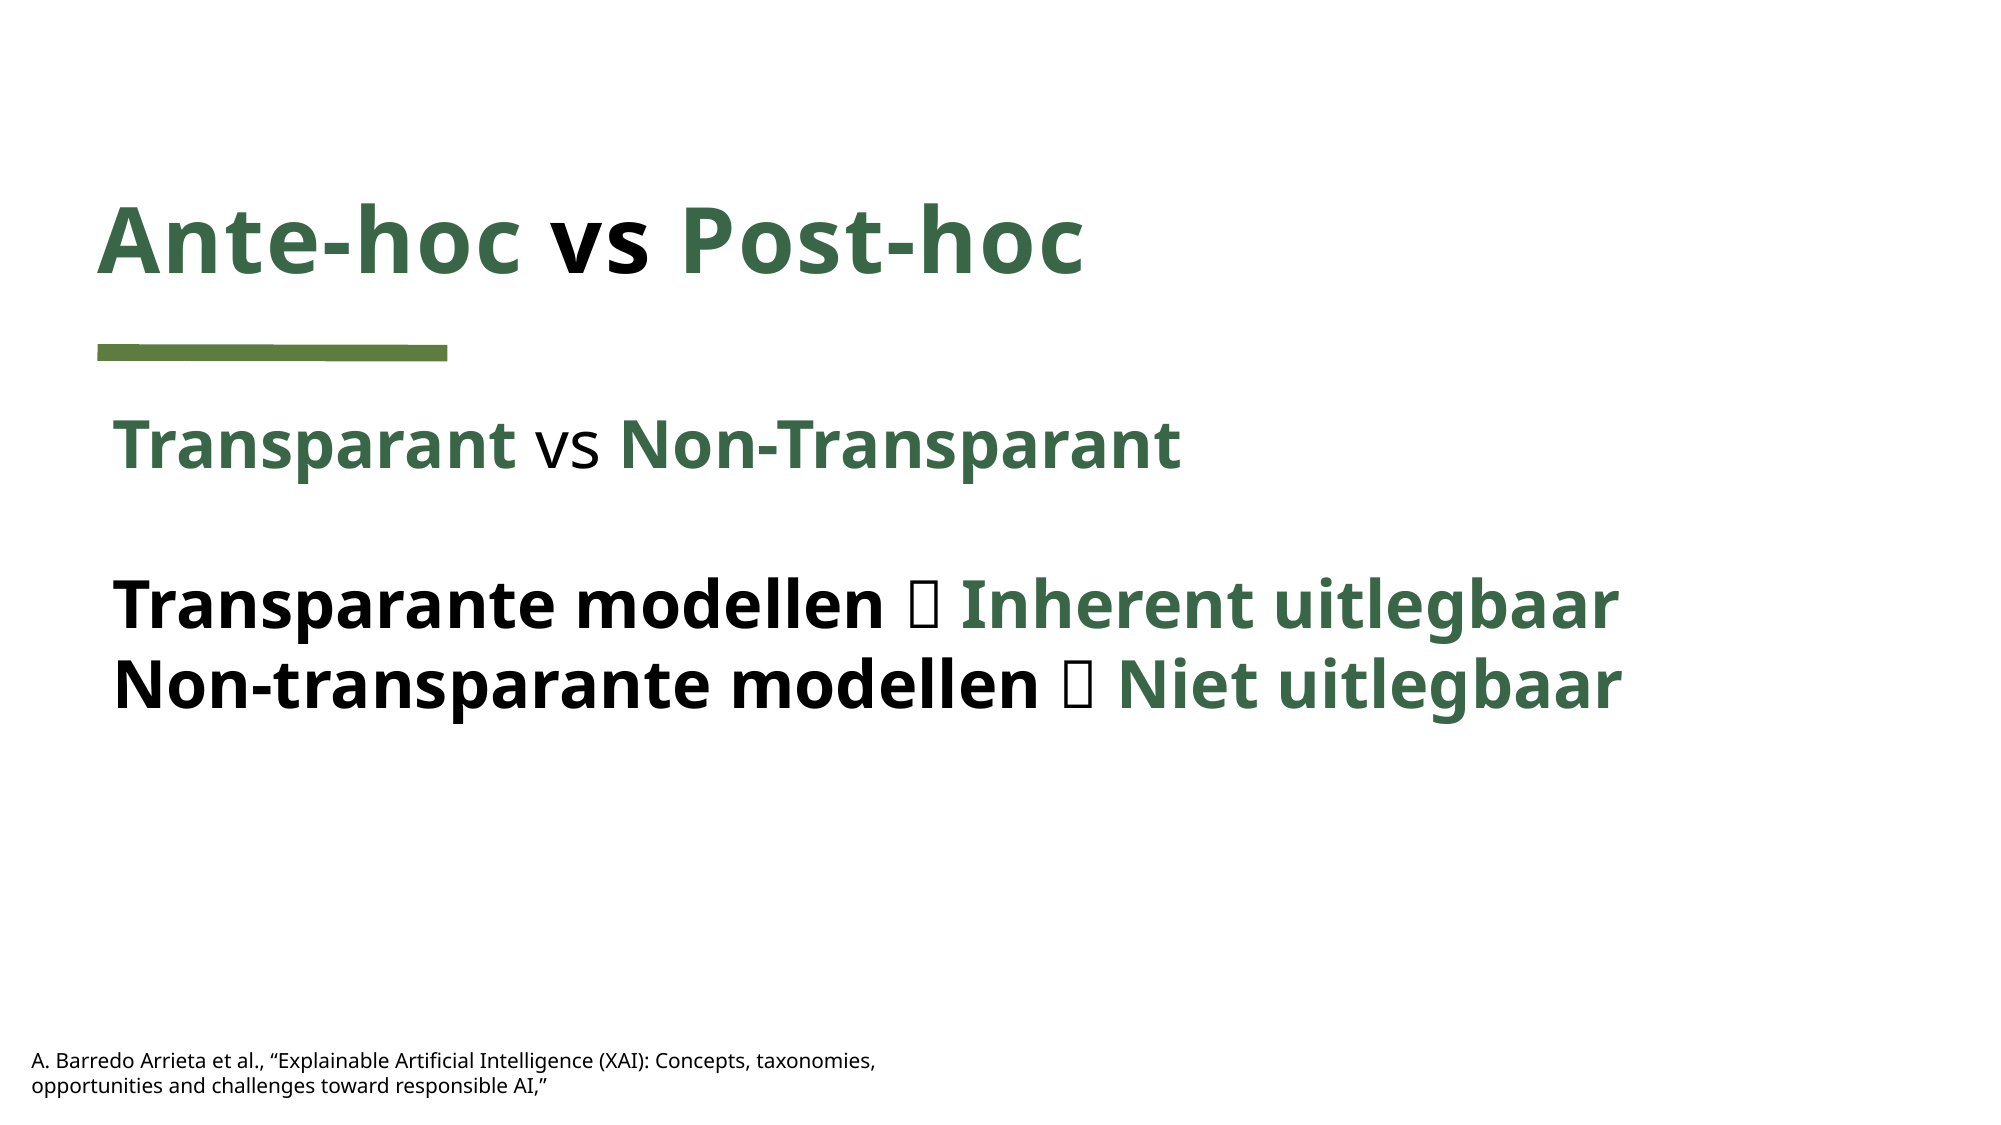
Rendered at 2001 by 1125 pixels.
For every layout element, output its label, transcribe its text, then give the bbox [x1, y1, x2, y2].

text_box A. Barredo Arrieta et al., “Explainable Artificial Intelligence (XAI): Concepts, taxonomies, opportunities and challenges toward responsible AI,” [16, 1039, 1017, 1105]
title Ante-hoc vs Post-hoc [97, 95, 1898, 291]
text_box Transparant vs Non-Transparant Transparante modellen  Inherent uitlegbaar Non-transparante modellen  Niet uitlegbaar [97, 394, 1954, 729]
